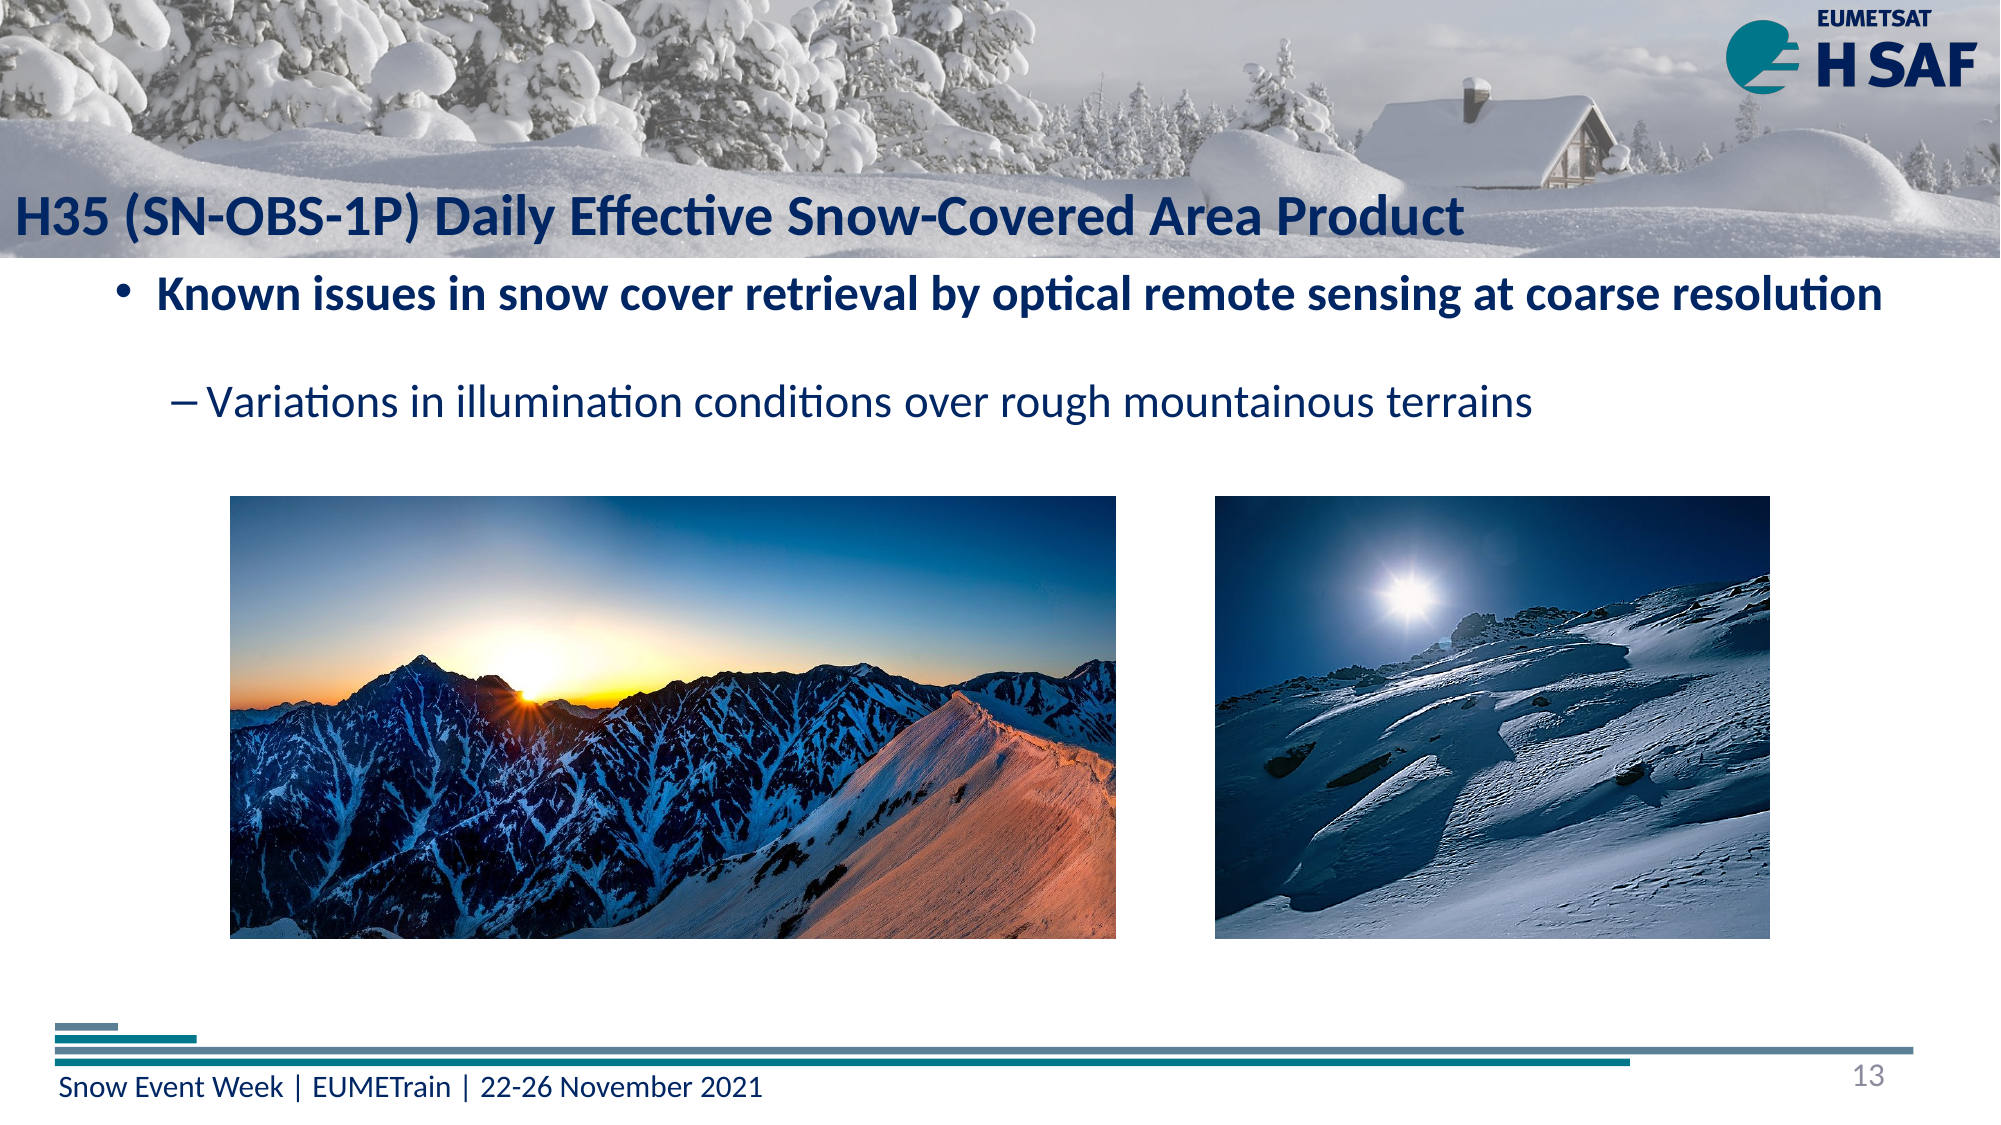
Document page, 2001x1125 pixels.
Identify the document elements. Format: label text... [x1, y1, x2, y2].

list Known issues in snow cover retrieval by optical remote sensing at coarse resolution Variations in illumination conditions over rough mountainous terrains [99, 253, 1942, 1005]
picture [1717, 5, 2000, 100]
slide_number 13 [1433, 1042, 1900, 1103]
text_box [229, 495, 1771, 940]
title H35 (SN-OBS-1P) Daily Effective Snow-Covered Area Product [0, 160, 1624, 264]
